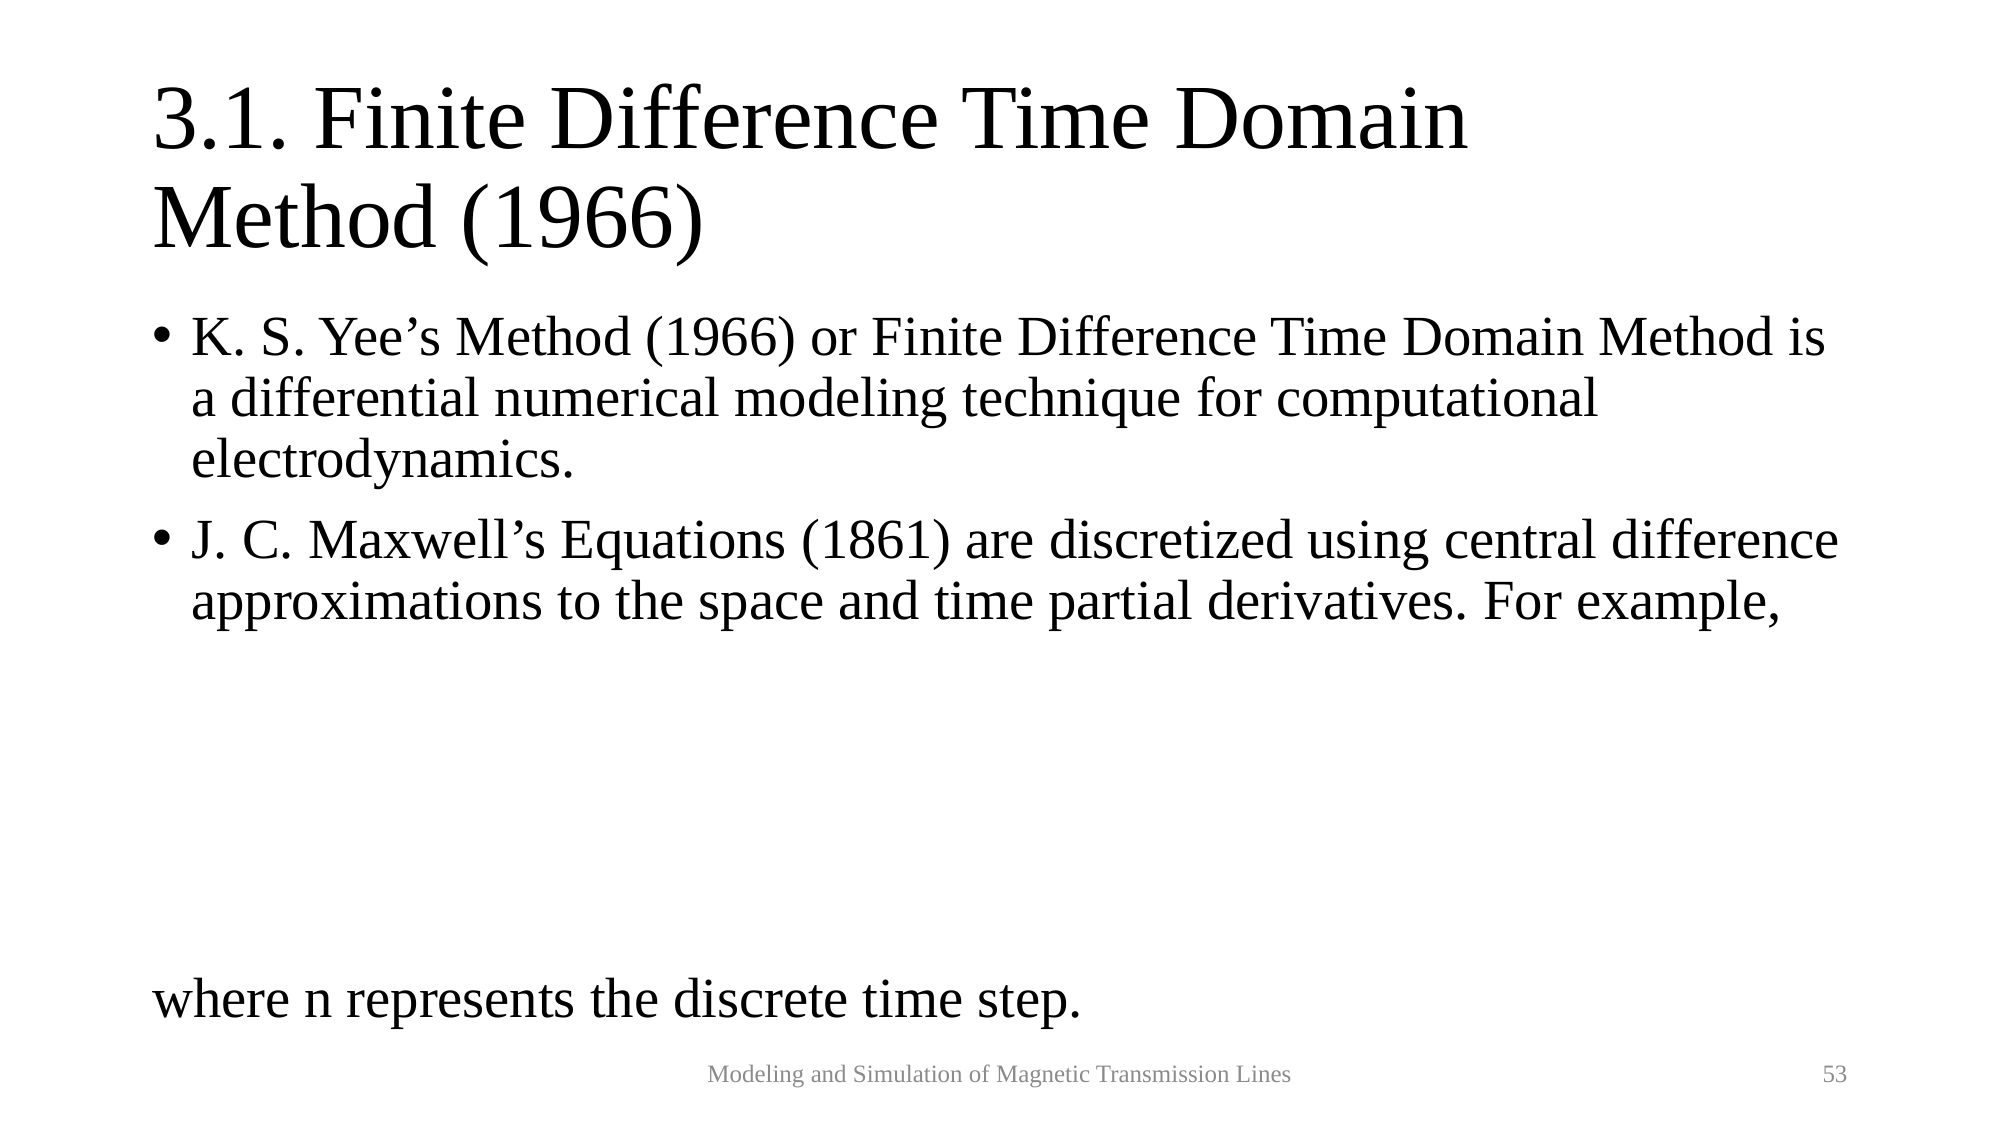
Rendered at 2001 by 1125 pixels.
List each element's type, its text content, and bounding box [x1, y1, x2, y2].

footer Modeling and Simulation of Magnetic Transmission Lines [662, 1042, 1338, 1103]
slide_number 53 [1412, 1042, 1863, 1103]
title 3.1. Finite Difference Time Domain Method (1966) [137, 59, 1863, 278]
